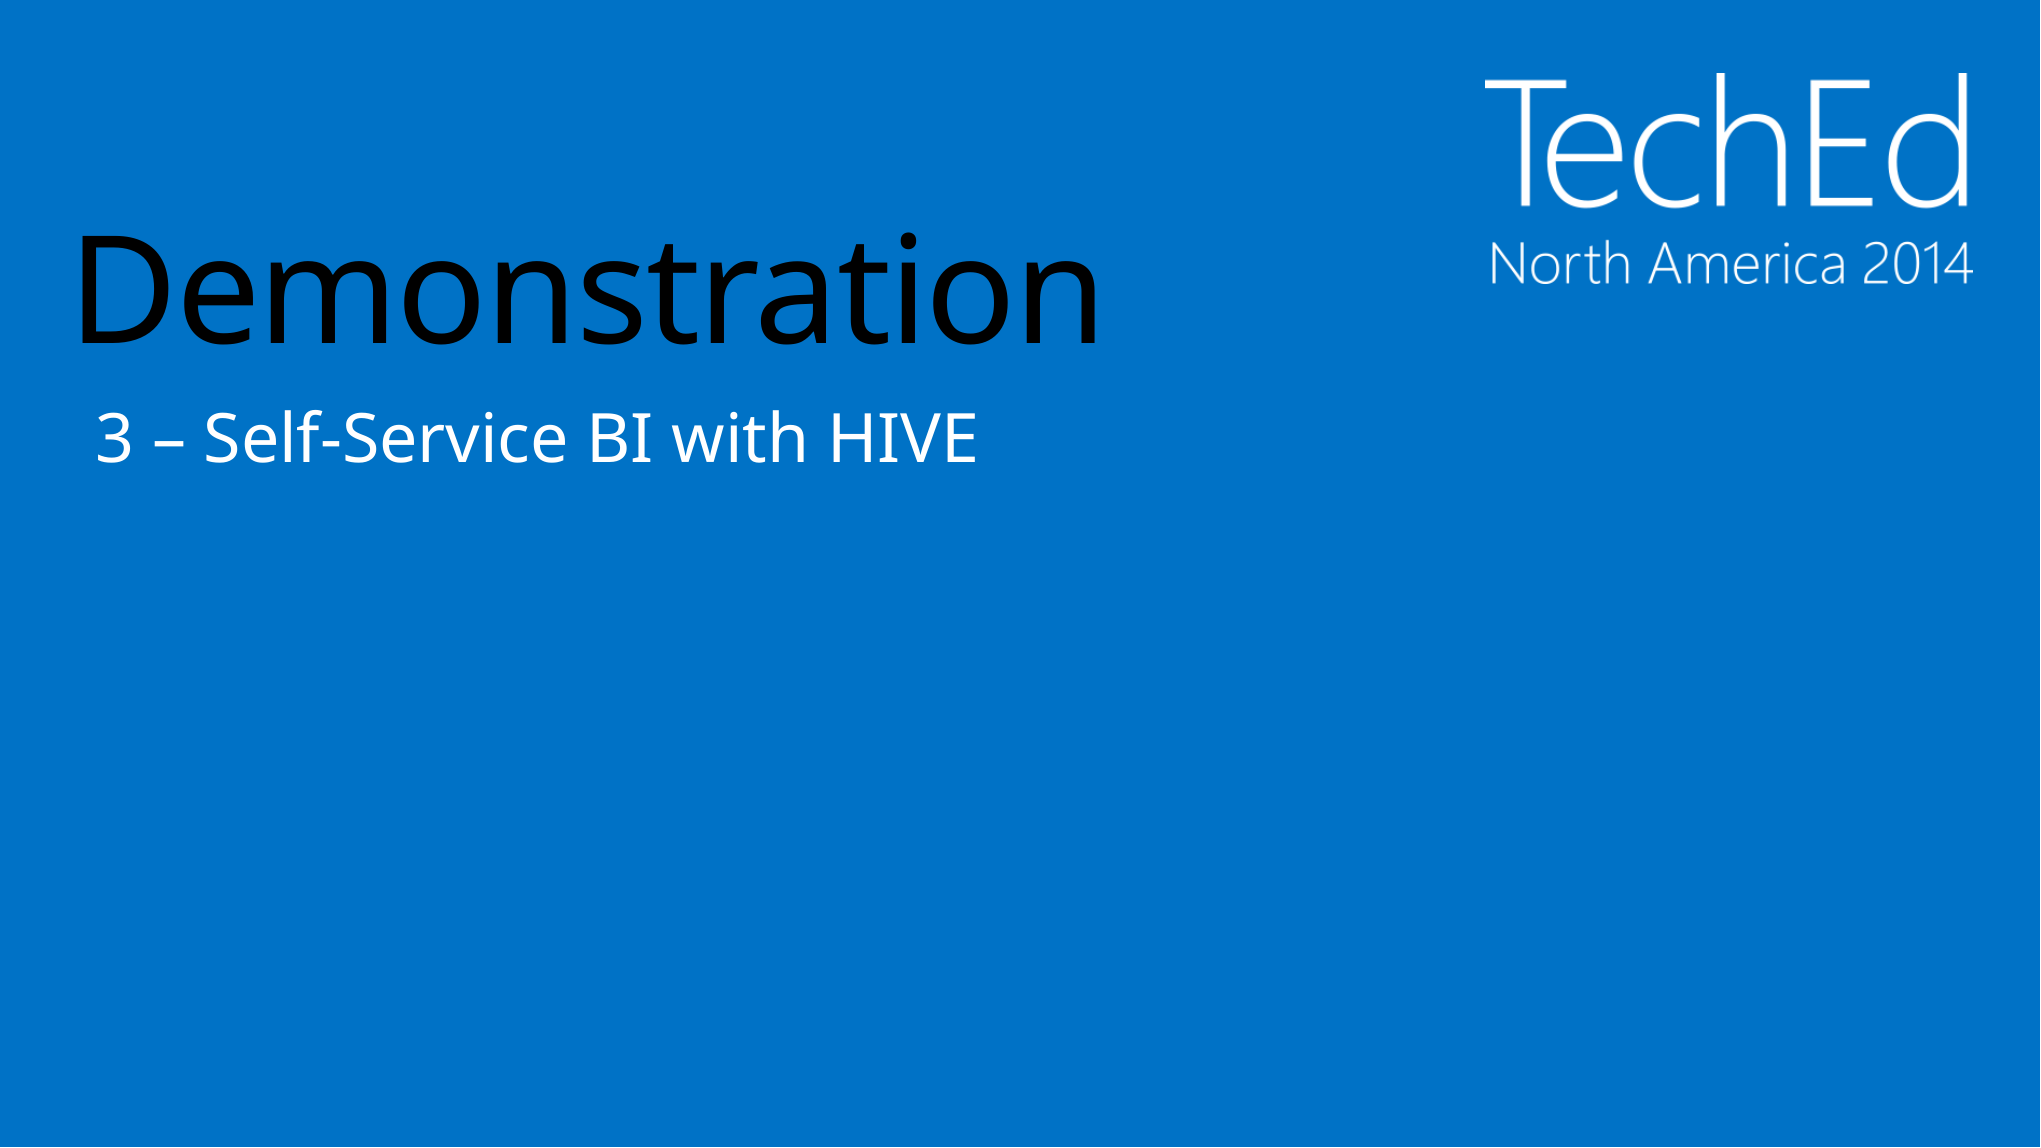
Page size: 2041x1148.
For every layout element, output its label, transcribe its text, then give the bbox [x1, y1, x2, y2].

text_box 3 – Self-Service BI with HIVE [65, 380, 1695, 502]
title Demonstration [45, 198, 1396, 650]
picture [1485, 73, 1973, 284]
